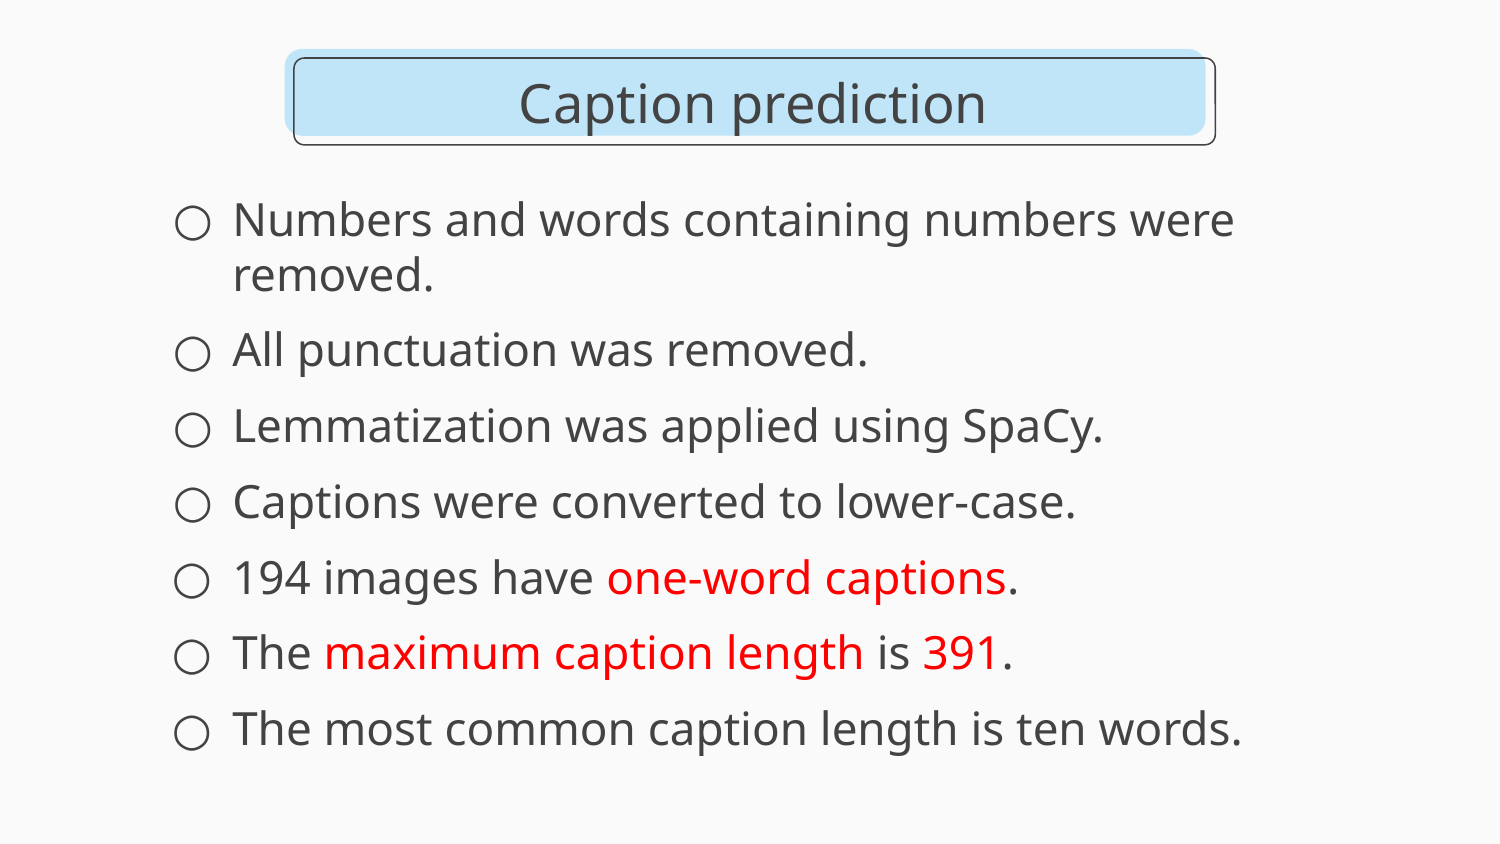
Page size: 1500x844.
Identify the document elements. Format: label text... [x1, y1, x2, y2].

subtitle Numbers and words containing numbers were removed. All punctuation was removed. Lemmatization was applied using SpaCy. Captions were converted to lower-case. 194 images have one-word captions. The maximum caption length is 391. The most common caption length is ten words. [142, 232, 1358, 740]
title Caption prediction [293, 61, 1214, 141]
